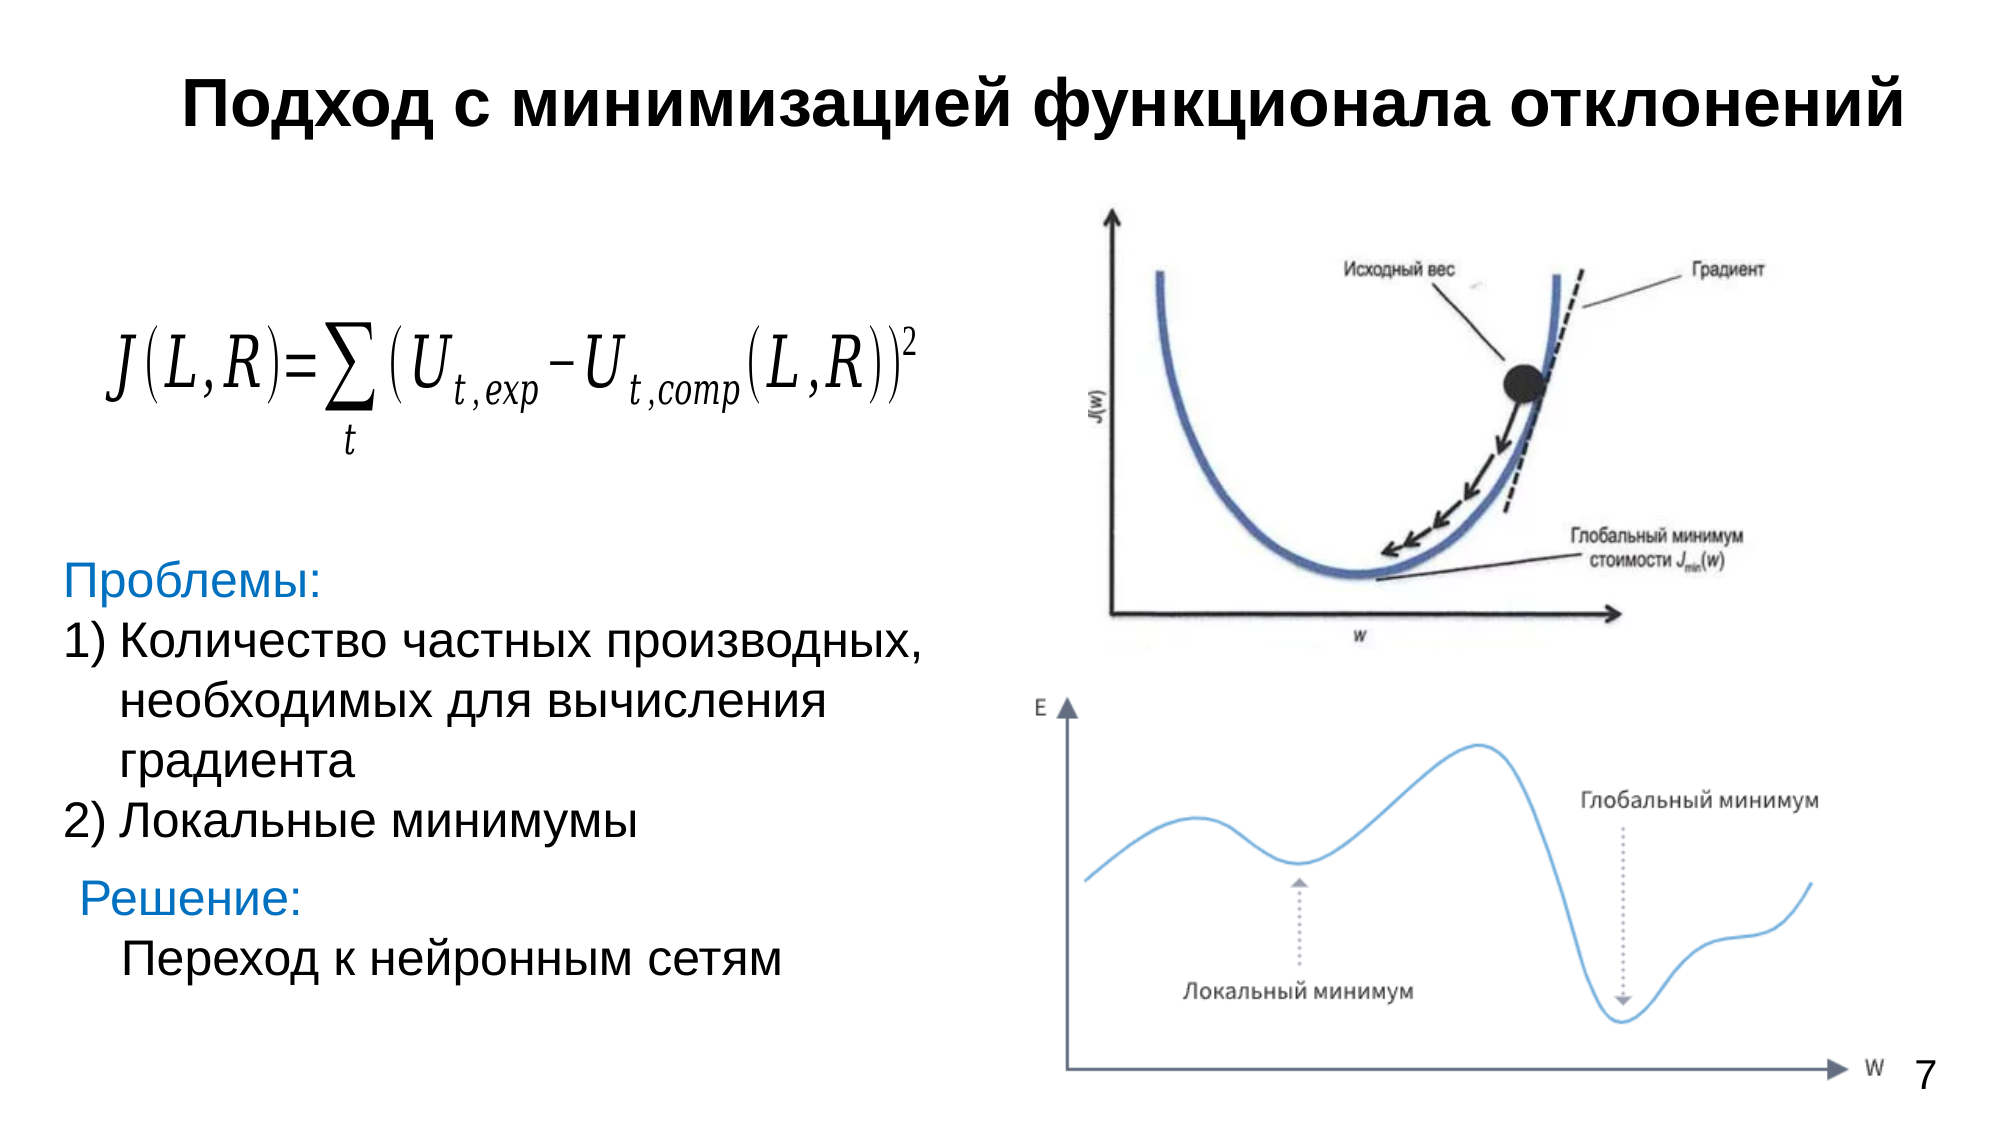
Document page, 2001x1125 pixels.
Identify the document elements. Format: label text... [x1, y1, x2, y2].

picture [1088, 195, 1781, 649]
text_box Решение: Переход к нейронным сетям [64, 857, 1012, 993]
picture [1027, 686, 1901, 1101]
text_box 7 [1865, 1040, 1987, 1106]
title Подход с минимизацией функционала отклонений [132, 28, 1957, 181]
text_box Проблемы: Количество частных производных, необходимых для вычисления градиента Локальные минимумы [48, 539, 996, 855]
